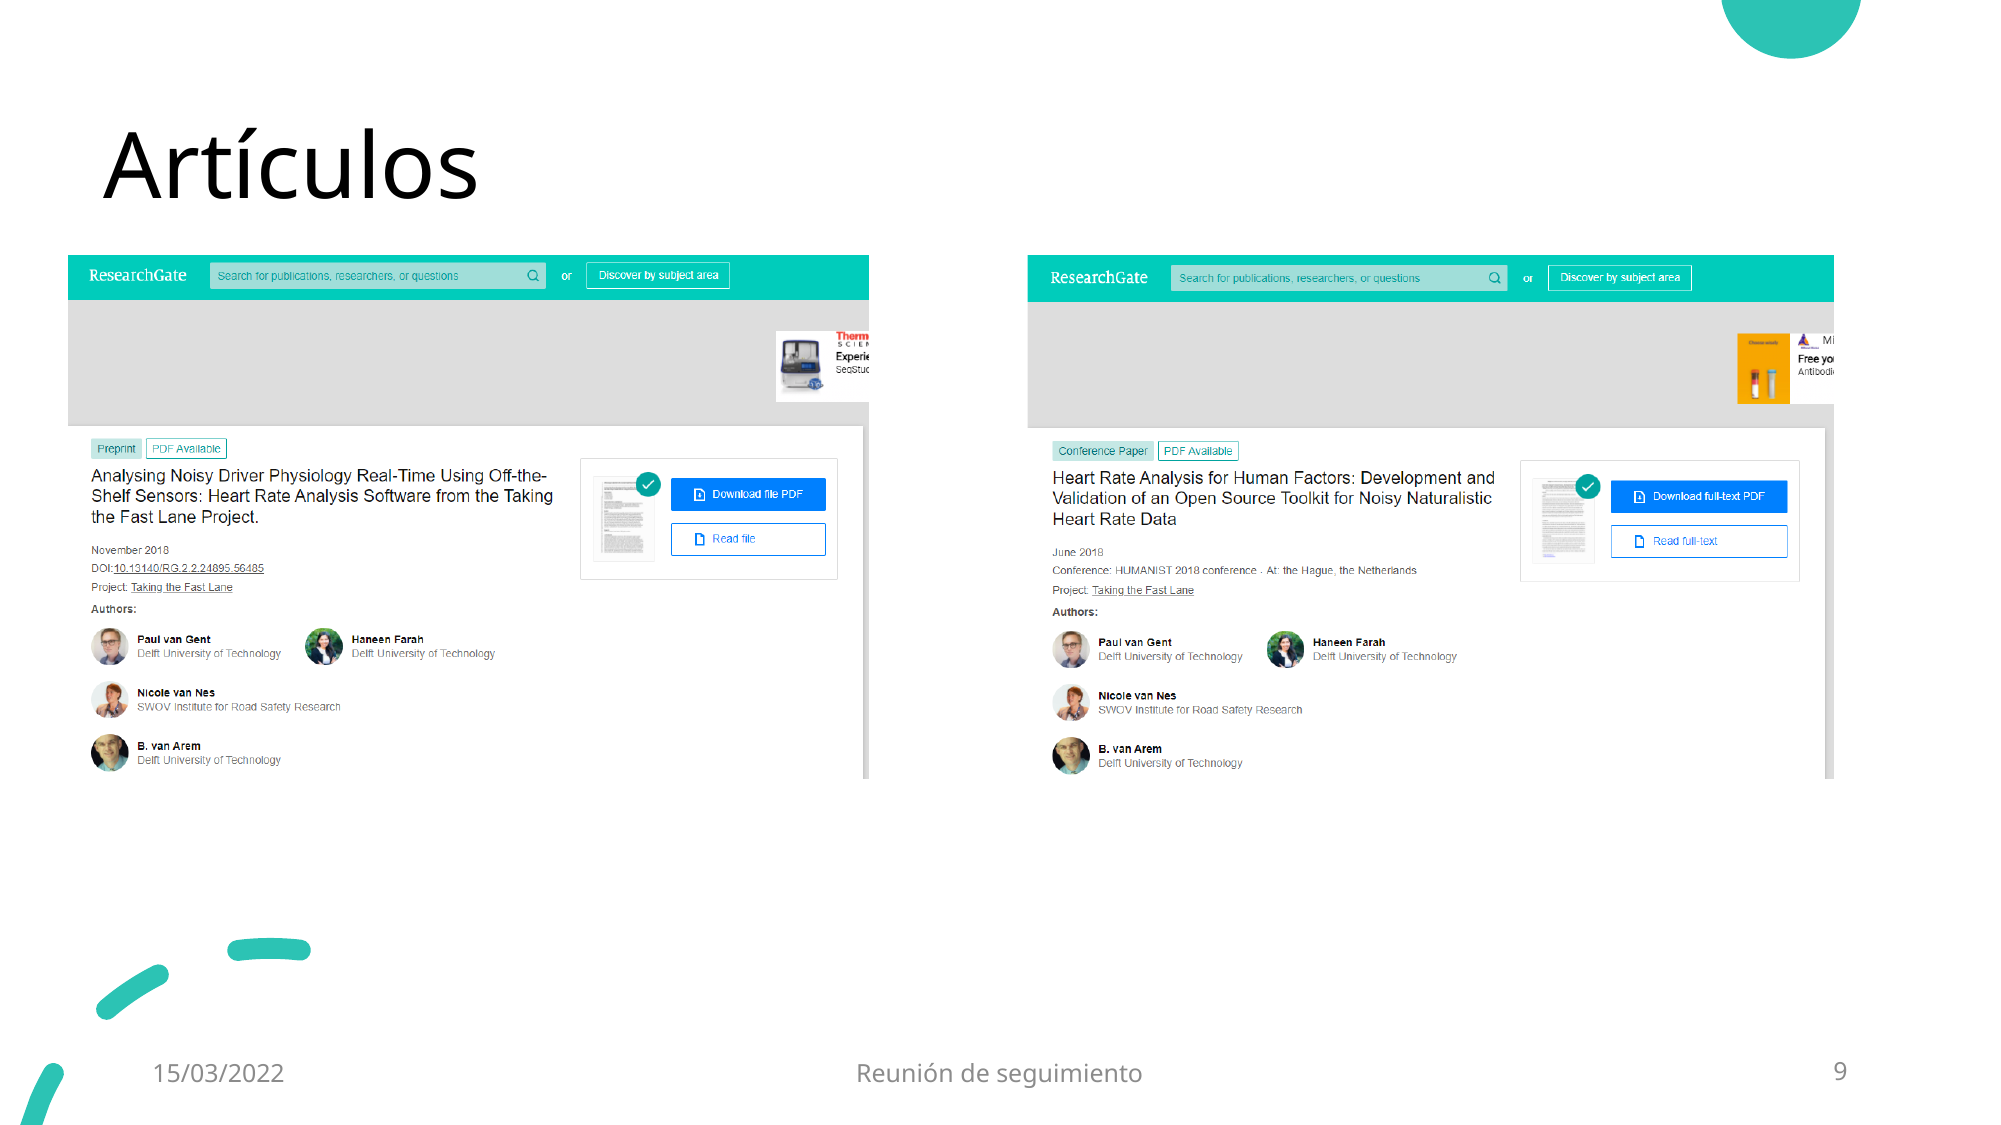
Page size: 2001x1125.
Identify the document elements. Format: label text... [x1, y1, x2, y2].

picture [1027, 255, 1834, 779]
picture [68, 255, 869, 779]
footer Reunión de seguimiento [662, 1042, 1338, 1103]
title Artículos [88, 59, 1814, 278]
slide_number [137, 1042, 588, 1103]
slide_number 9 [1412, 1042, 1863, 1103]
